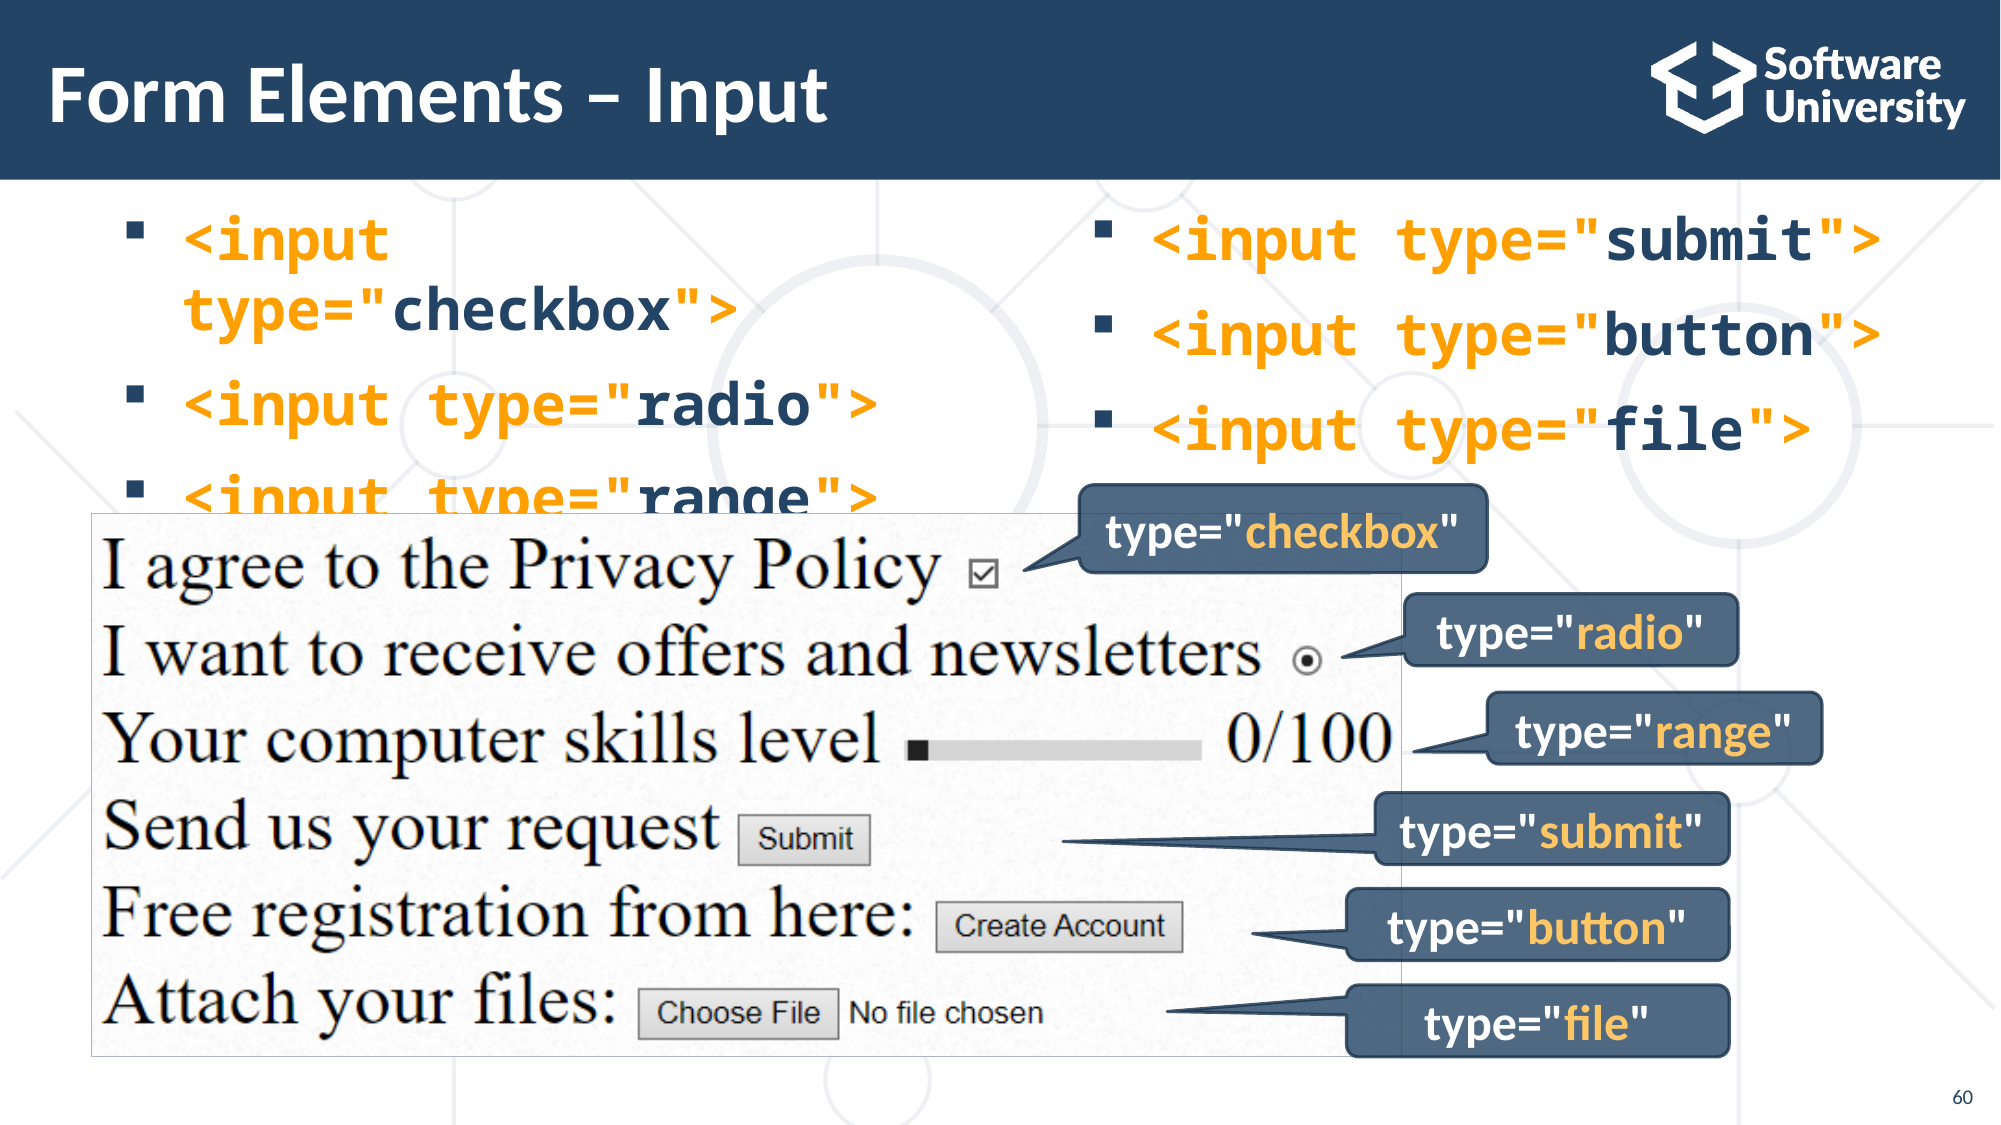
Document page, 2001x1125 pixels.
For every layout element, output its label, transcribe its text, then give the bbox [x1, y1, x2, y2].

picture [91, 513, 1403, 1058]
text_box type="button" [1407, 886, 1732, 963]
text_box type="checkbox" [1077, 482, 1490, 575]
picture [1651, 41, 1966, 134]
text_box type="radio" [1407, 591, 1741, 668]
text_box type="file" [1406, 982, 1732, 1060]
text_box type="range" [1411, 689, 1825, 767]
text_box <input type="submit"> <input type="button"> <input type="file"> [1000, 196, 1969, 1103]
list <input type="checkbox"> <input type="radio"> <input type="range"> [31, 196, 1000, 1103]
title Form Elements – Input [31, 16, 1625, 162]
text_box type="submit" [1407, 790, 1732, 867]
slide_number 60 [1927, 1067, 1989, 1117]
